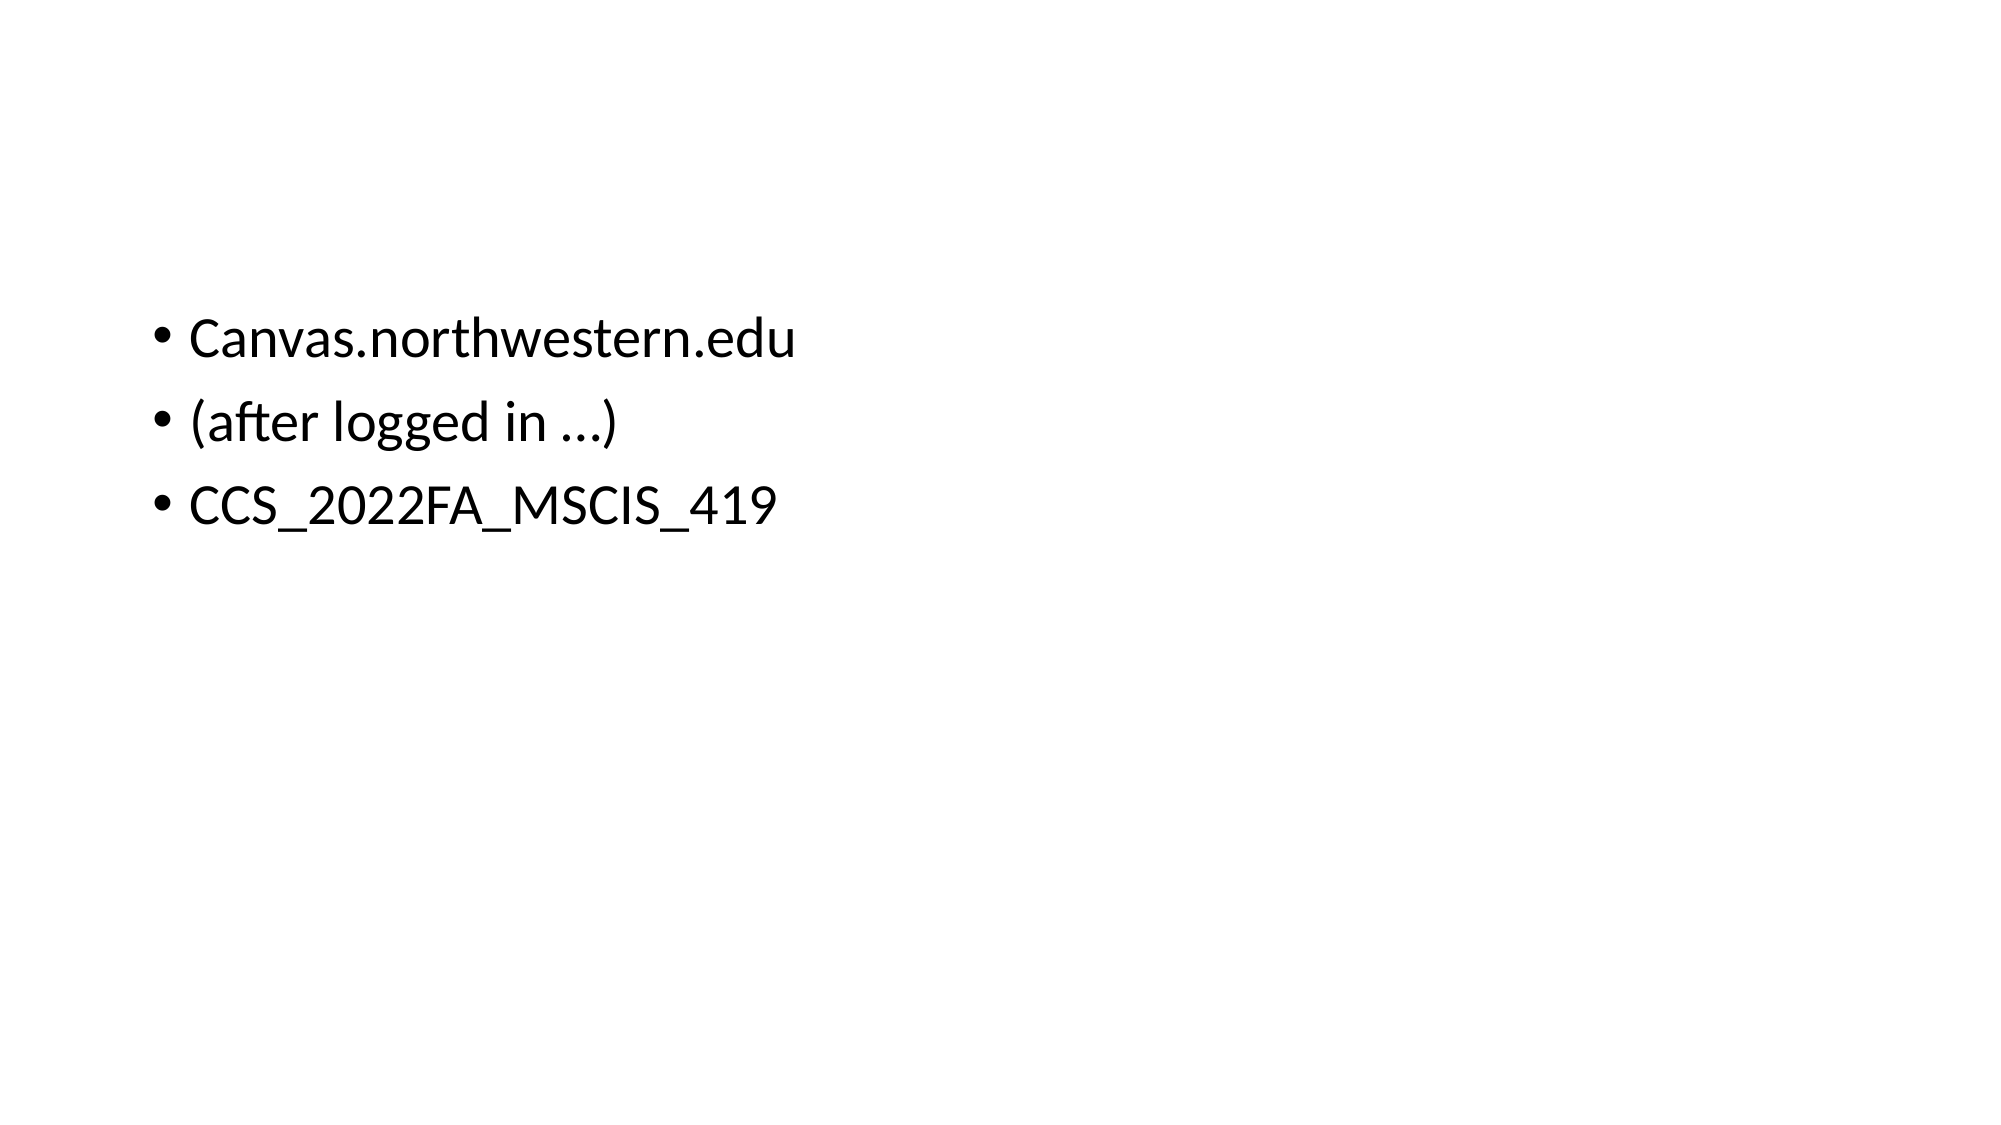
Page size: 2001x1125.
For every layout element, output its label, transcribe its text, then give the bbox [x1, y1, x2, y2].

list Canvas.northwestern.edu (after logged in …) CCS_2022FA_MSCIS_419 [137, 299, 1863, 1014]
